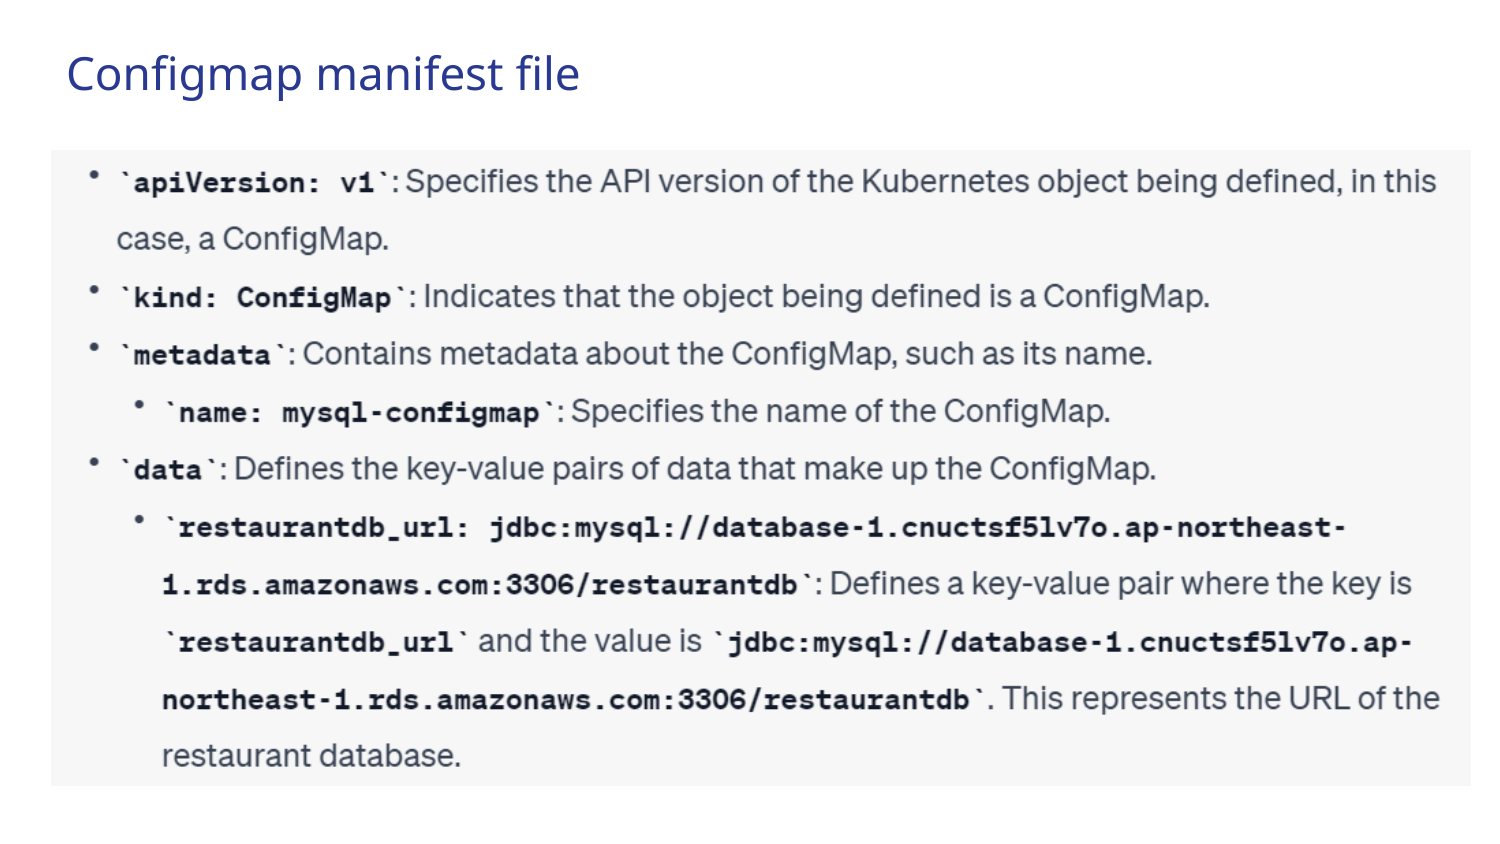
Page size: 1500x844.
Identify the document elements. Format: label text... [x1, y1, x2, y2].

picture [50, 150, 1471, 786]
text_box [0, 136, 1493, 207]
title Configmap manifest file [51, 29, 1449, 130]
